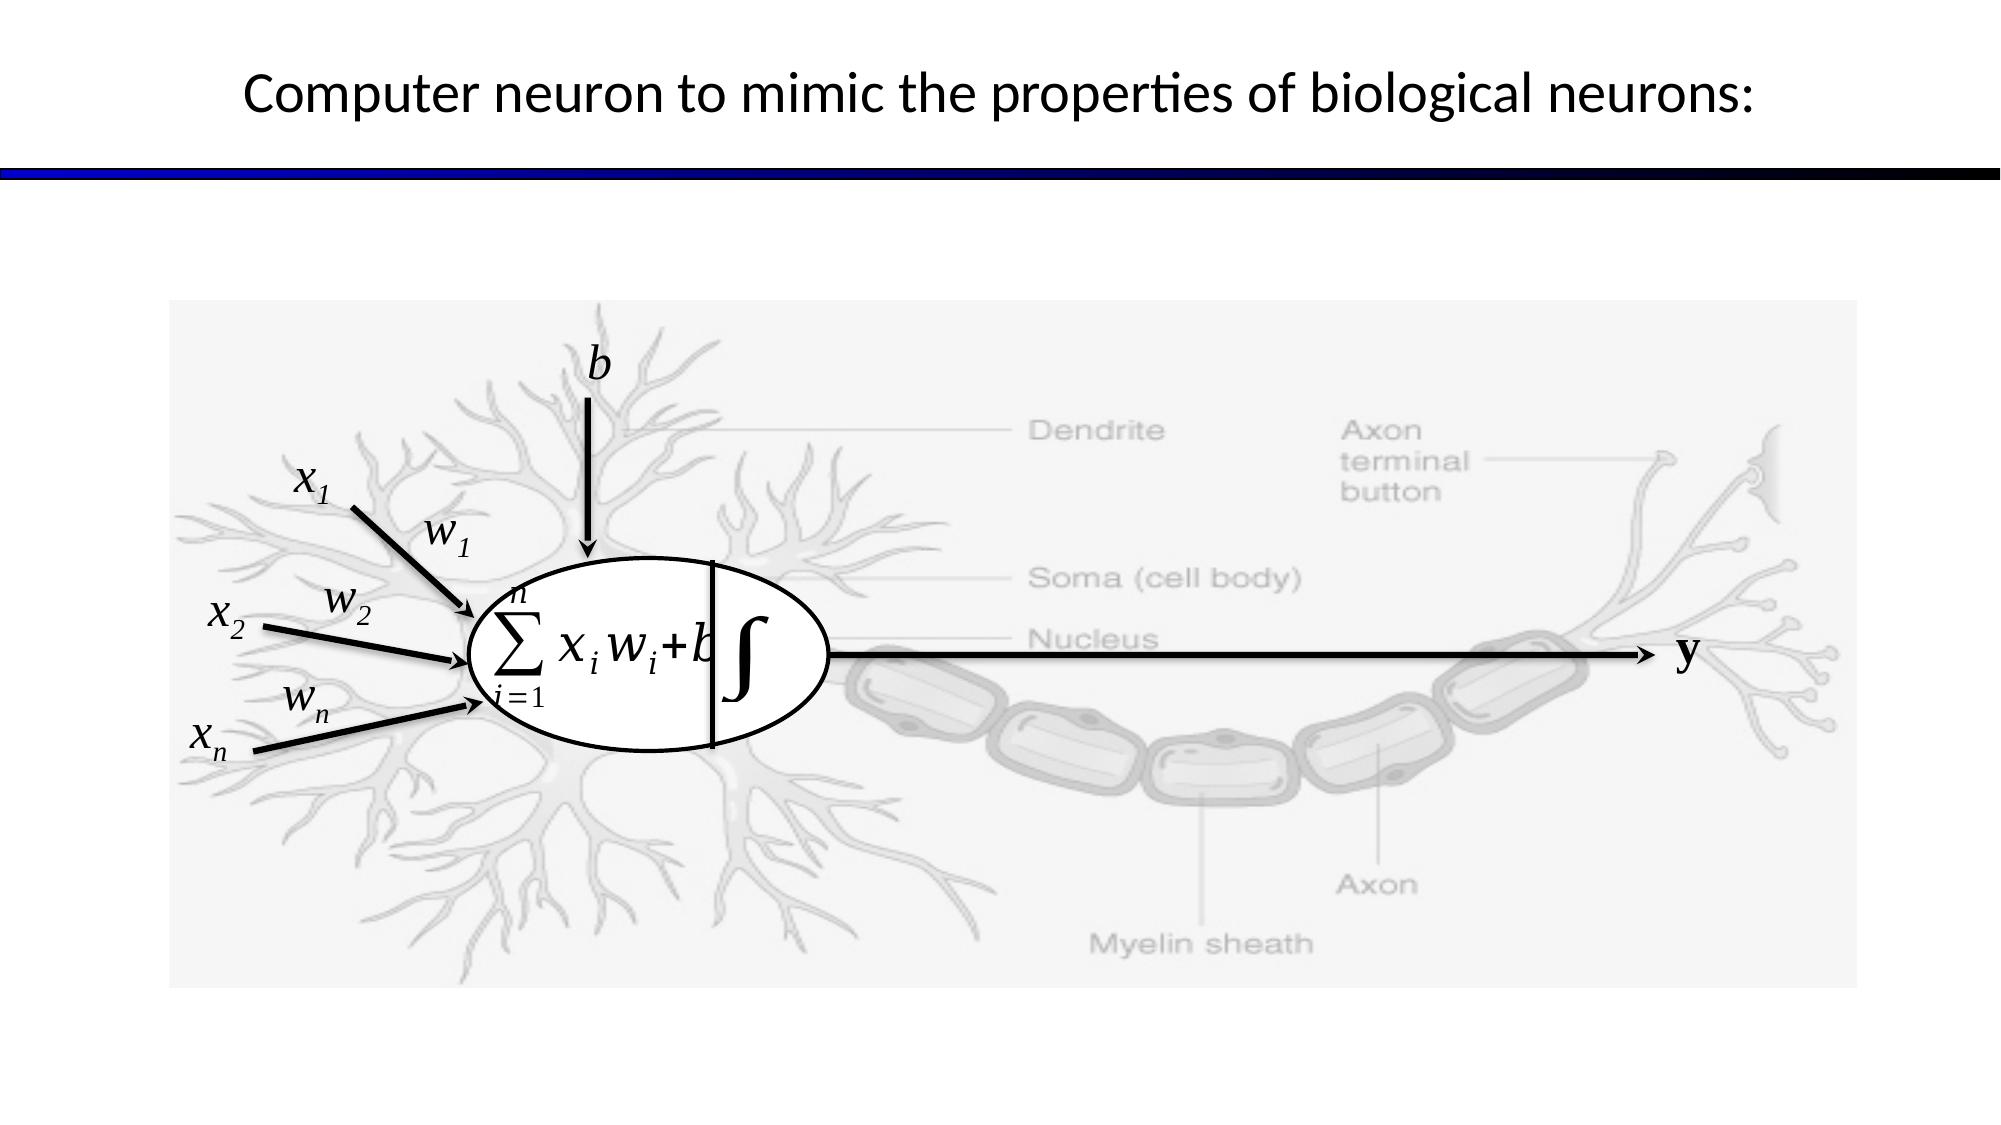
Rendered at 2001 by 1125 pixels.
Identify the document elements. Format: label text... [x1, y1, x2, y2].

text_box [163, 299, 1858, 988]
title Computer neuron to mimic the properties of biological neurons: [0, 0, 2000, 184]
